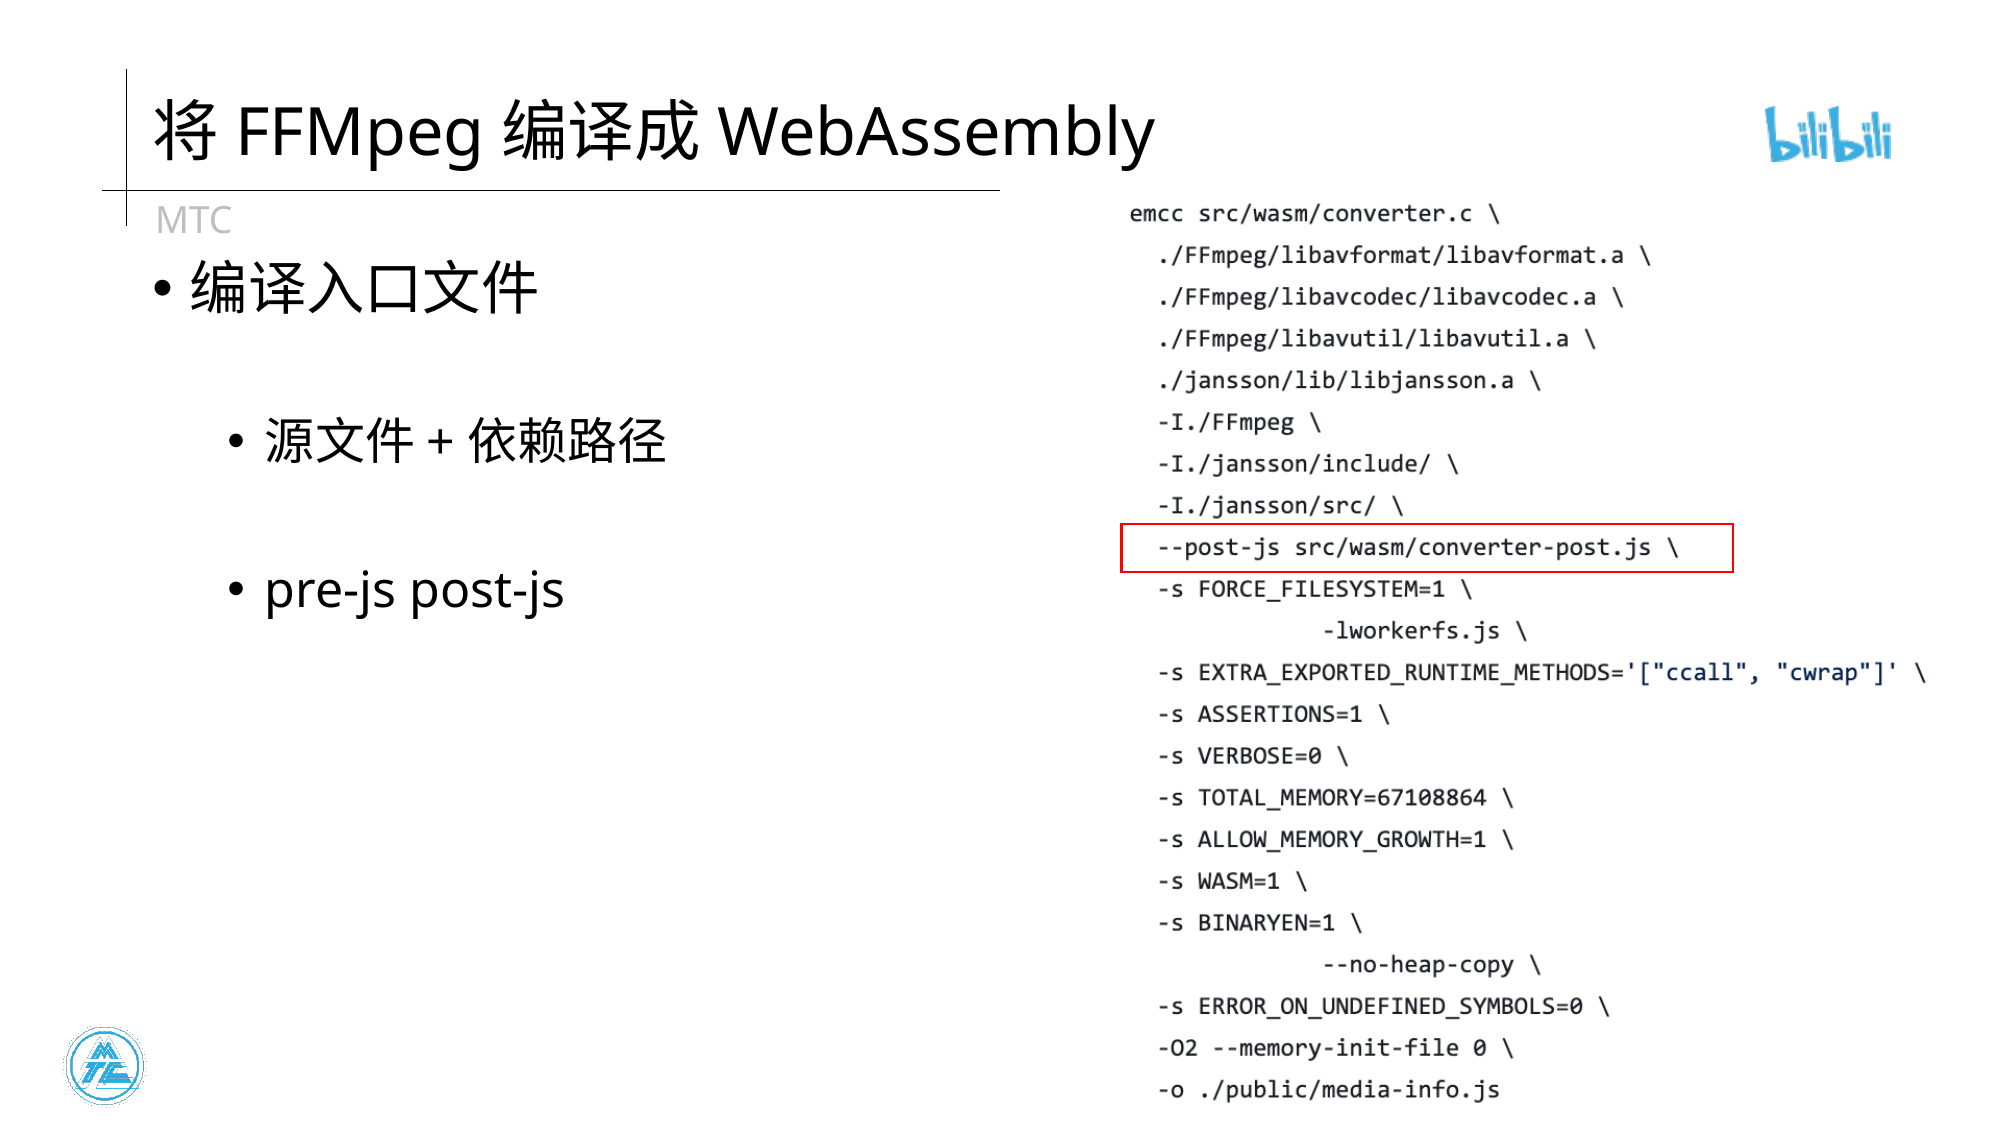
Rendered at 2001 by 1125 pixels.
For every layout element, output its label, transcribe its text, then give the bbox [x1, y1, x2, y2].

picture [1765, 106, 1891, 162]
picture [62, 1010, 147, 1120]
title 将FFMpeg编译成WebAssembly [137, 77, 1733, 191]
picture [1107, 190, 1972, 1110]
list 编译入口文件 源文件+依赖路径 pre-js post-js [137, 251, 1107, 1014]
